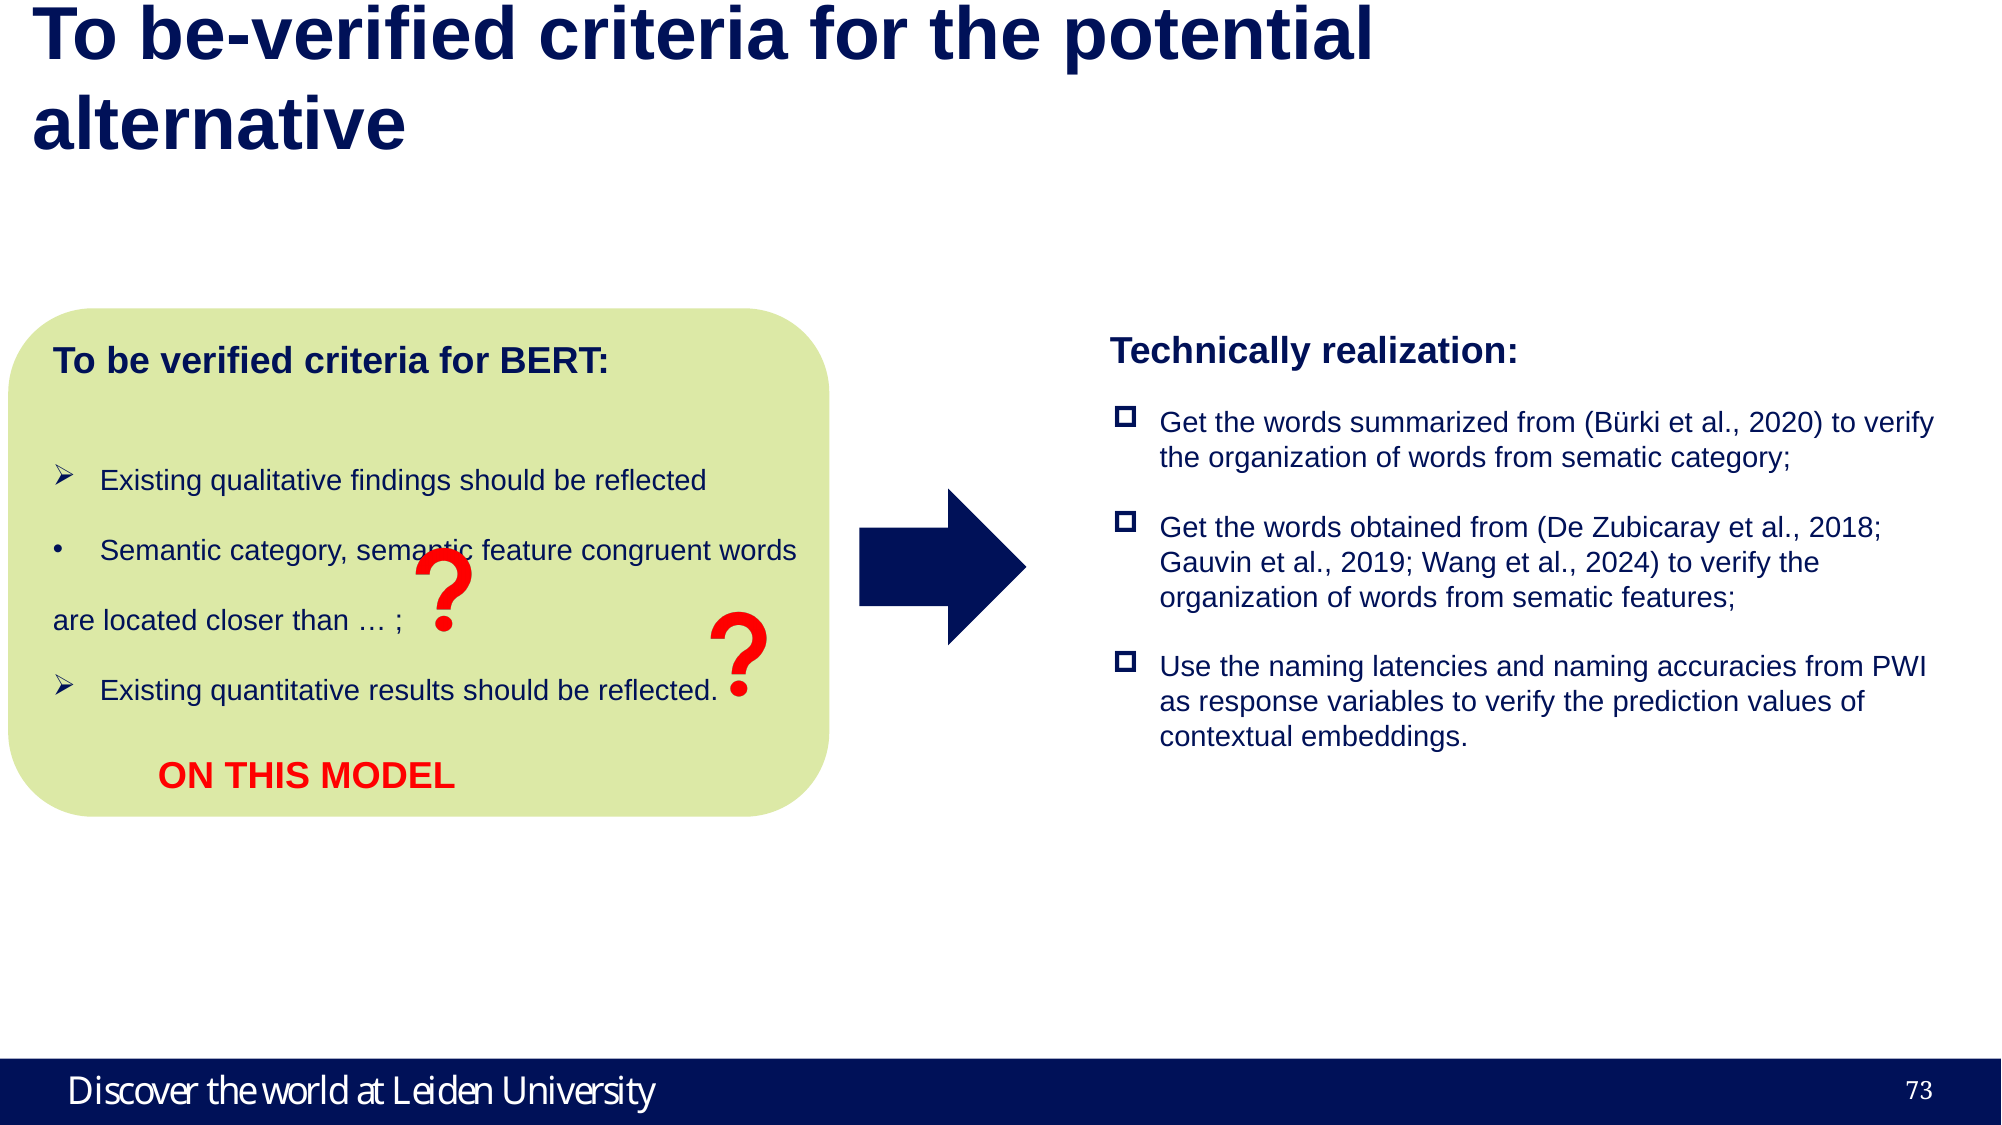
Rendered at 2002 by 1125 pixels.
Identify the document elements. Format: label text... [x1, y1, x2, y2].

text_box [857, 486, 1029, 648]
title To be-verified criteria for the potential alternative [32, 0, 1545, 154]
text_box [7, 308, 830, 817]
slide_number 73 [1498, 1061, 1949, 1122]
text_box Get the words summarized from (Bürki et al., 2020) to verify the organization of words from sematic category; Get the words obtained from (De Zubicaray et al., 2018; Gauvin et al., 2019; Wang et al., 2024) to verify the organization of words from sematic features; Use the naming latencies and naming accuracies from PWI as response variables to verify the prediction values of contextual embeddings. [1095, 385, 1961, 749]
text_box Technically realization: [1095, 318, 1556, 379]
